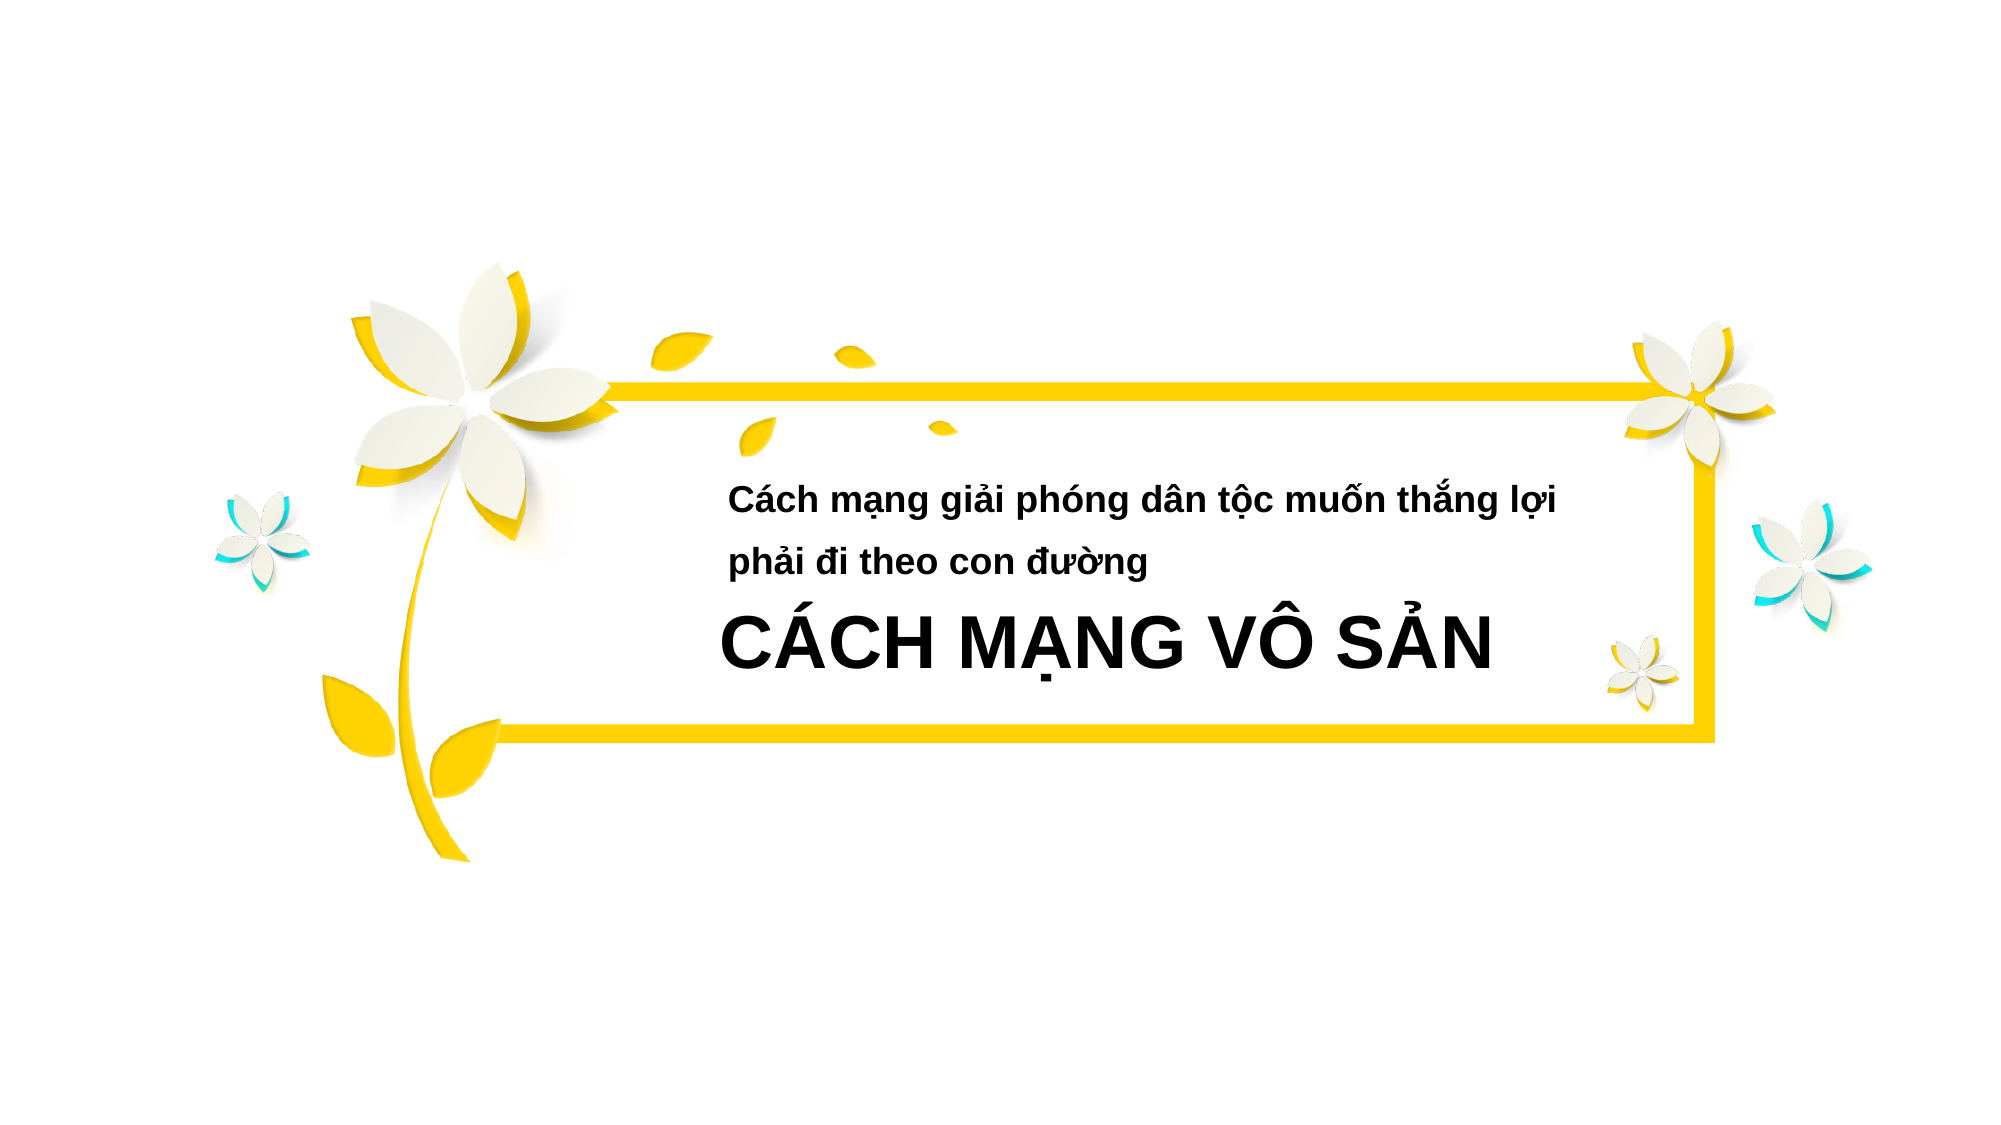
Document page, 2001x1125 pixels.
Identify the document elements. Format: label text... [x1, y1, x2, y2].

list CÁCH MẠNG VÔ SẢN [704, 551, 1524, 725]
picture [207, 261, 959, 863]
picture [1604, 631, 1683, 720]
picture [1751, 498, 1873, 642]
list Cách mạng giải phóng dân tộc muốn thắng lợi phải đi theo con đường [713, 445, 1729, 618]
picture [1621, 312, 1785, 496]
